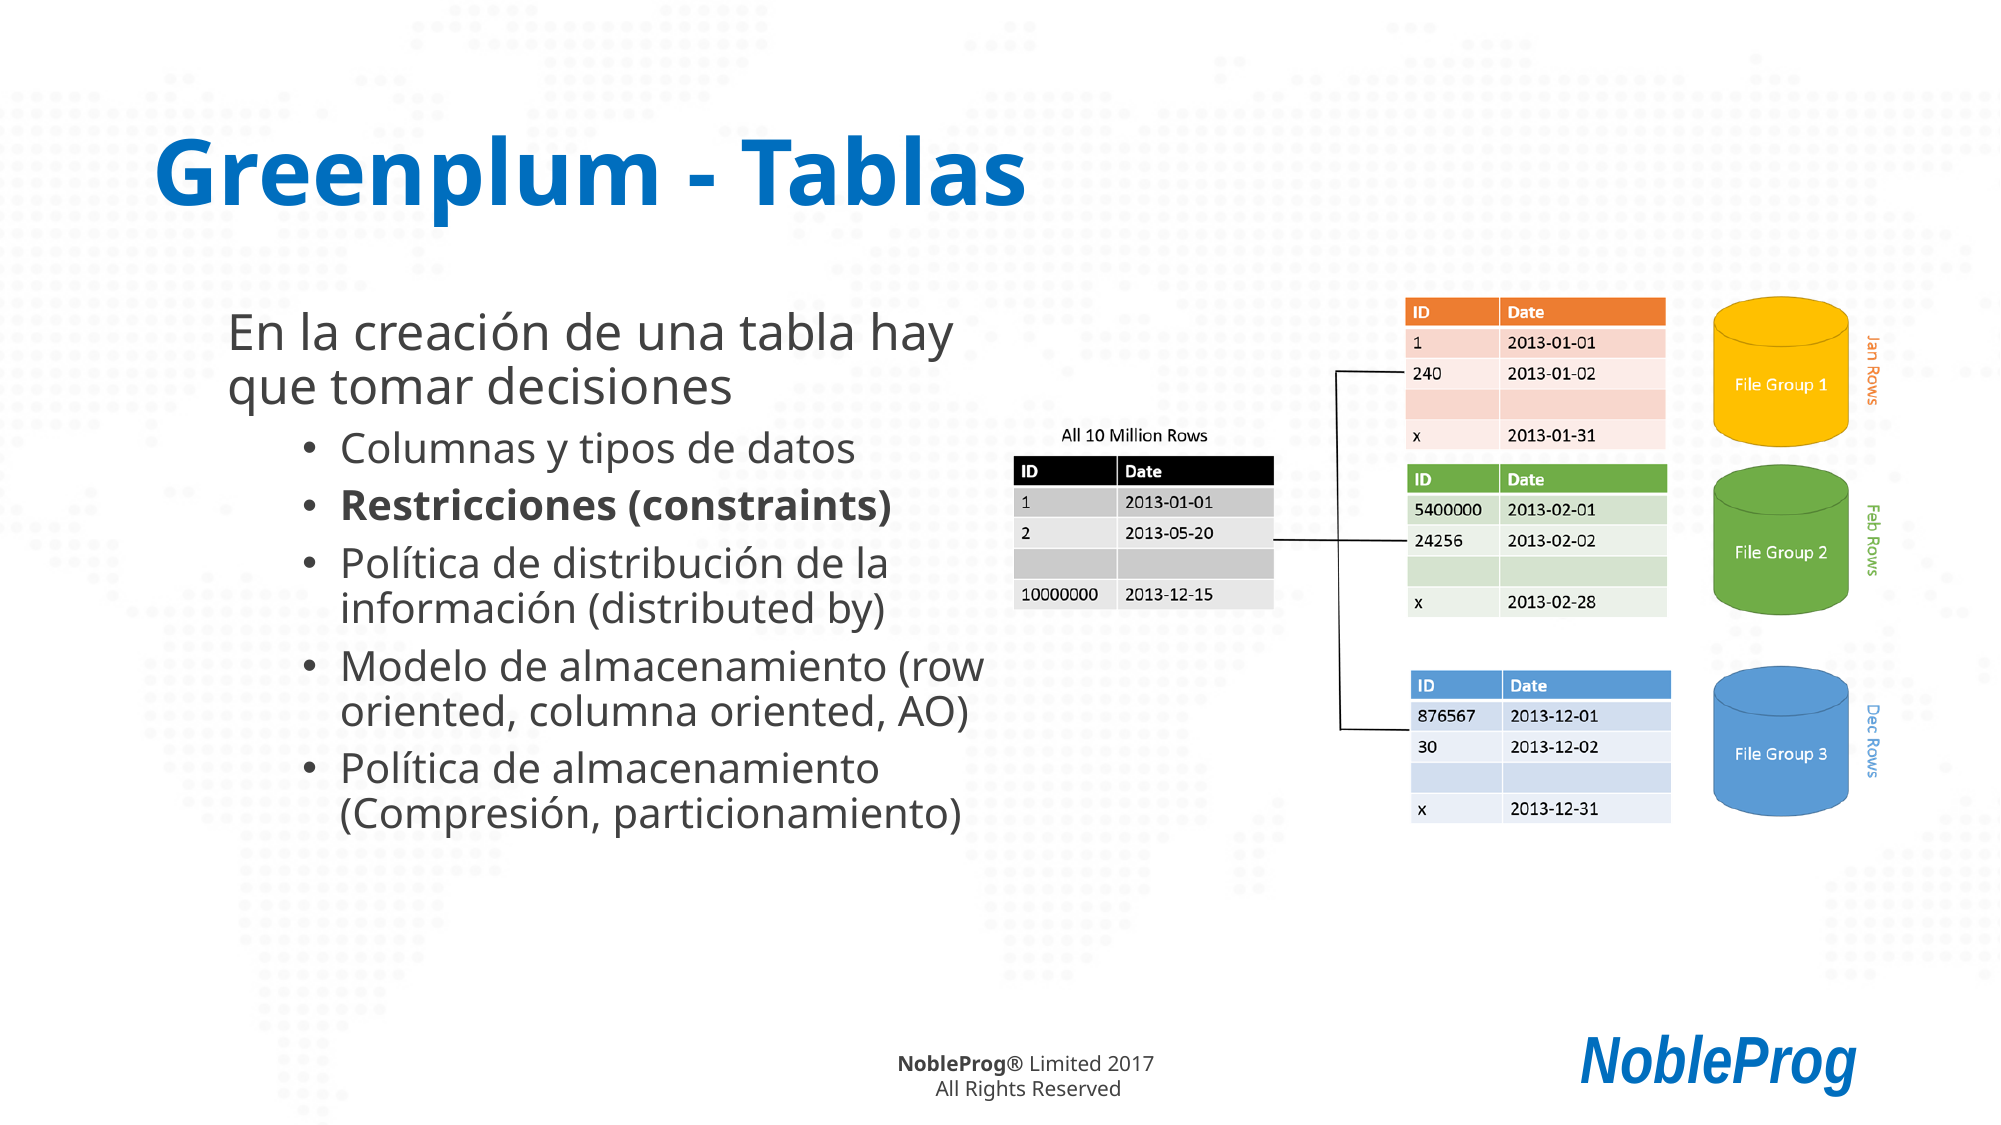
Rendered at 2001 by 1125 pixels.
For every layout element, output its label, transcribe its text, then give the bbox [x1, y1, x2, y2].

list En la creación de una tabla hay que tomar decisiones Columnas y tipos de datos Restricciones (constraints) Política de distribución de la información (distributed by) Modelo de almacenamiento (row oriented, columna oriented, AO) Política de almacenamiento (Compresión, particionamiento) [137, 299, 1013, 1014]
picture [1012, 294, 1891, 831]
title Greenplum - Tablas [137, 59, 1863, 278]
